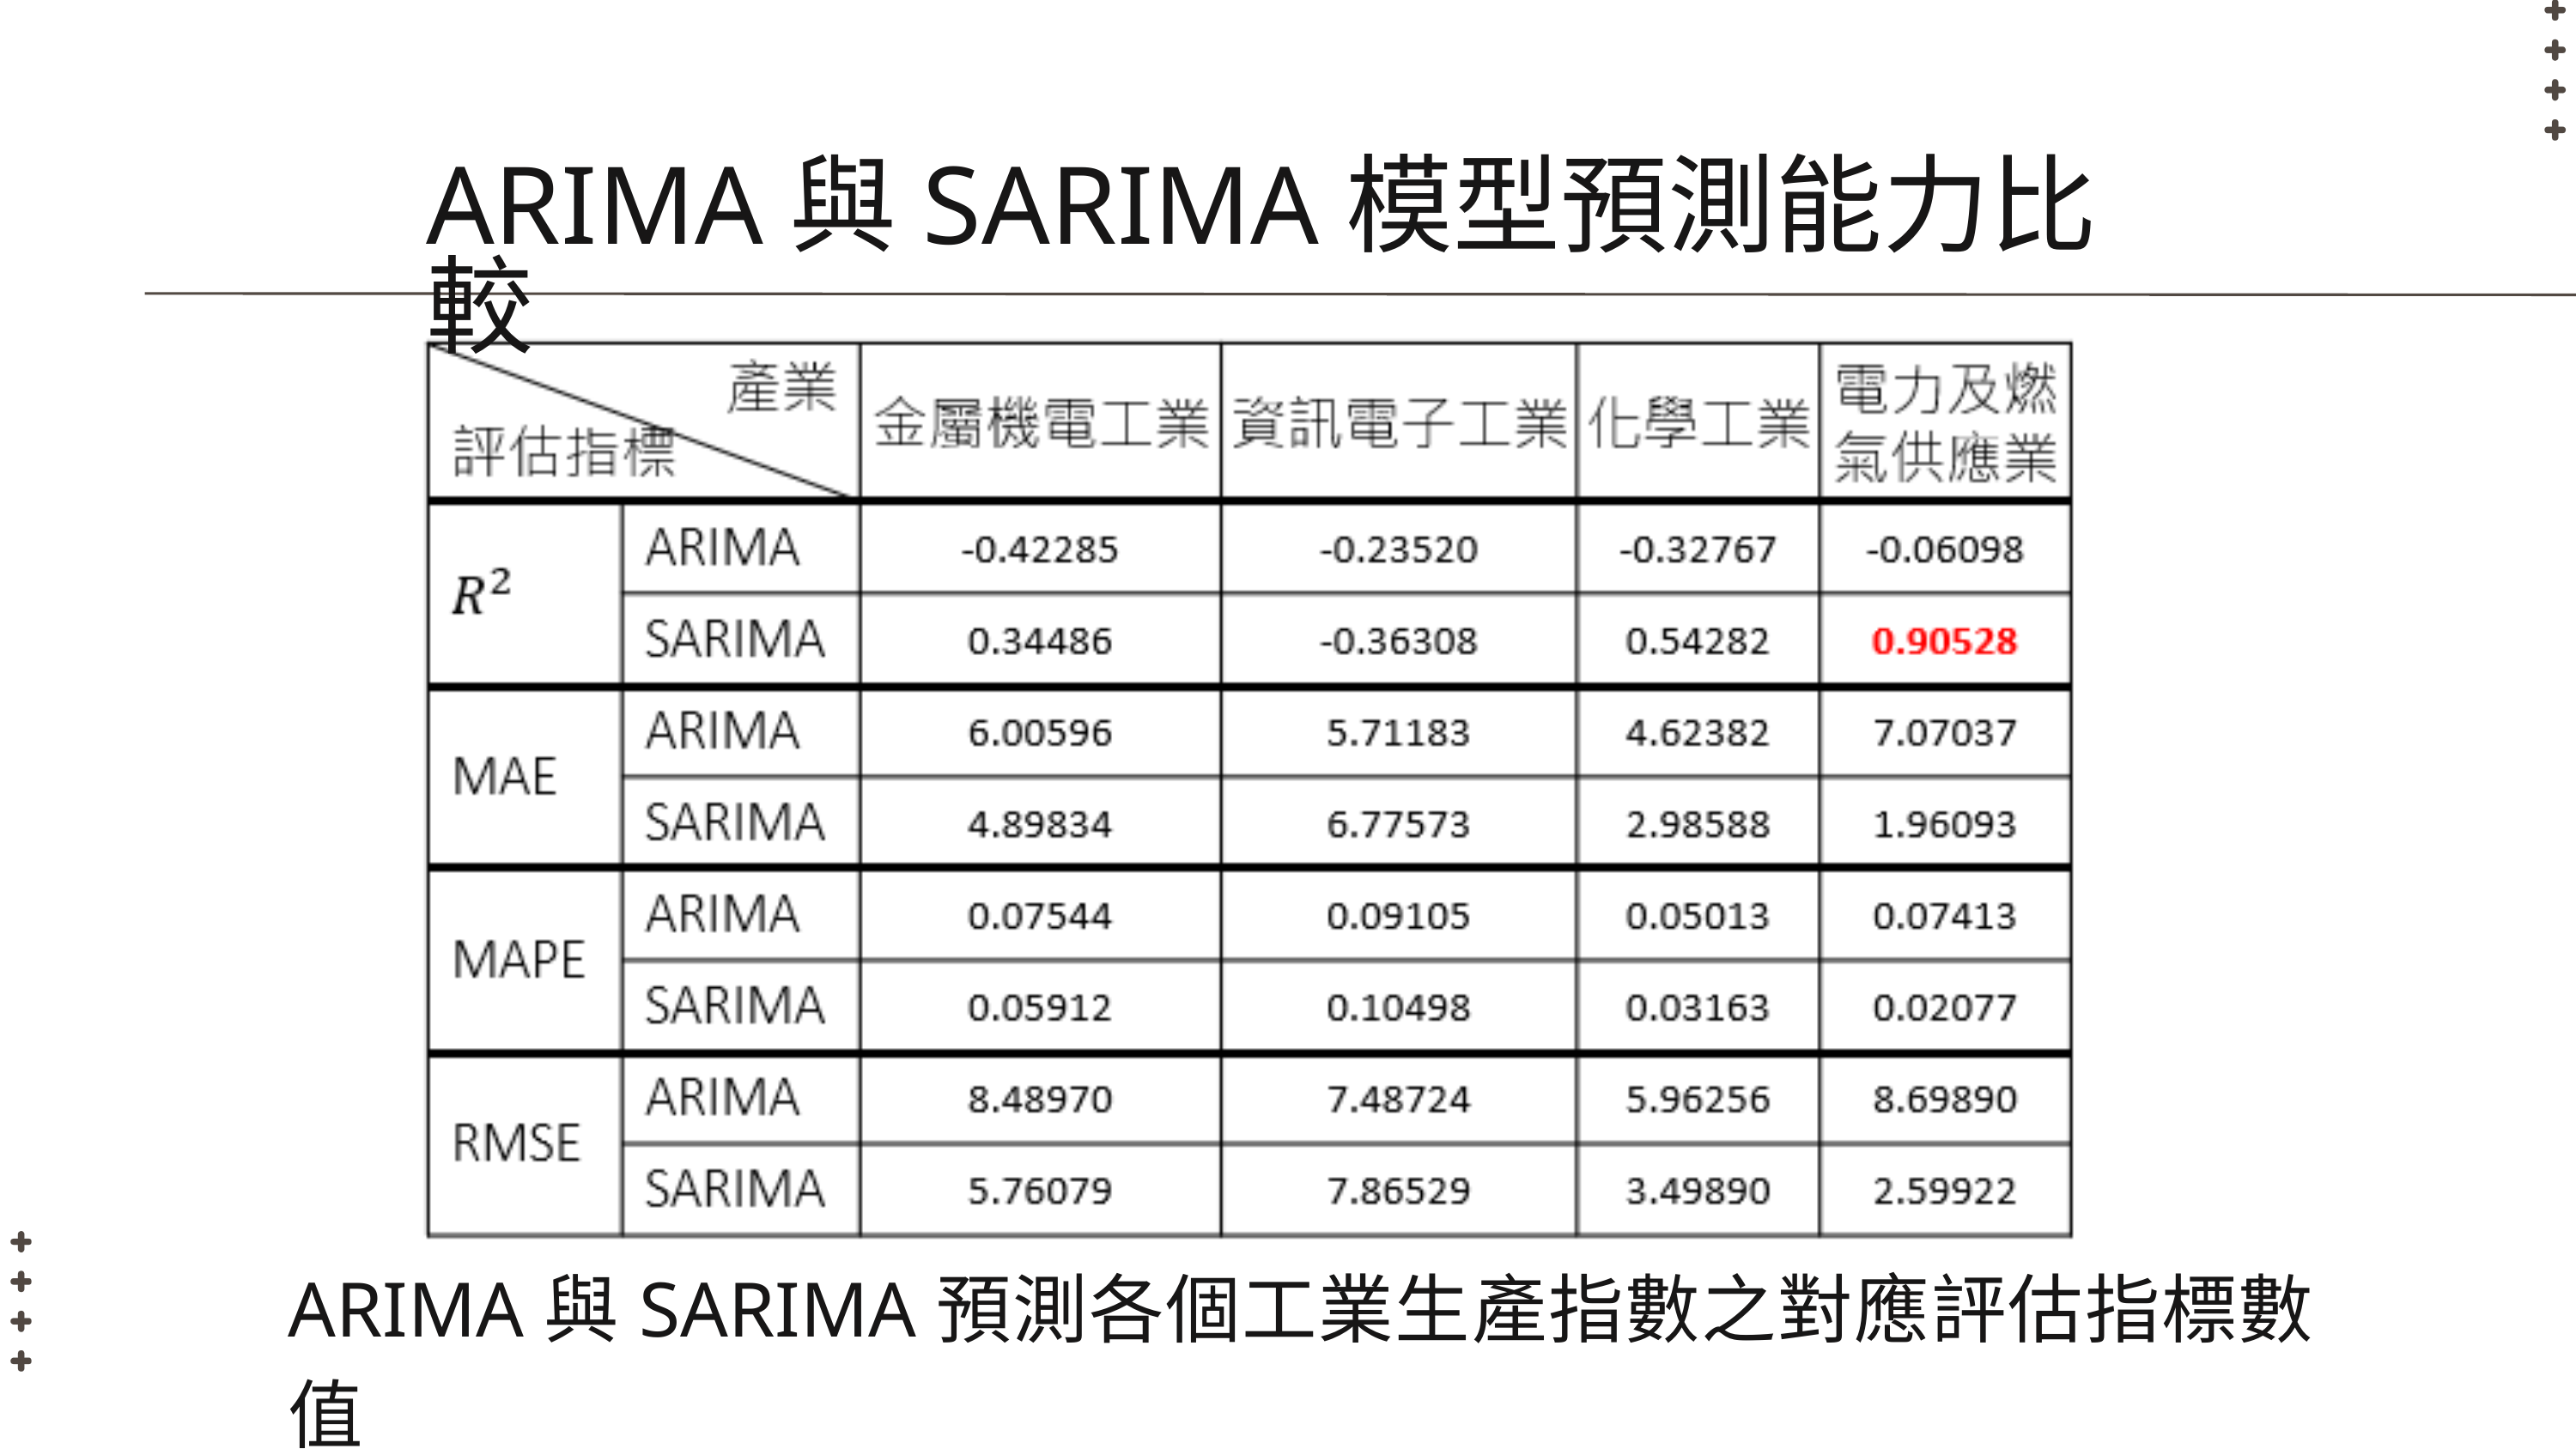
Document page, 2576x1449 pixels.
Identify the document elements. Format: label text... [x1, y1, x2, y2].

text_box [391, 314, 2099, 1246]
text_box ARIMA與SARIMA預測各個工業生產指數之對應評估指標數值 [288, 1246, 2313, 1449]
text_box [0, 1231, 32, 1377]
text_box ARIMA與SARIMA模型預測能力比較 [426, 165, 2150, 367]
text_box [2544, 0, 2576, 145]
